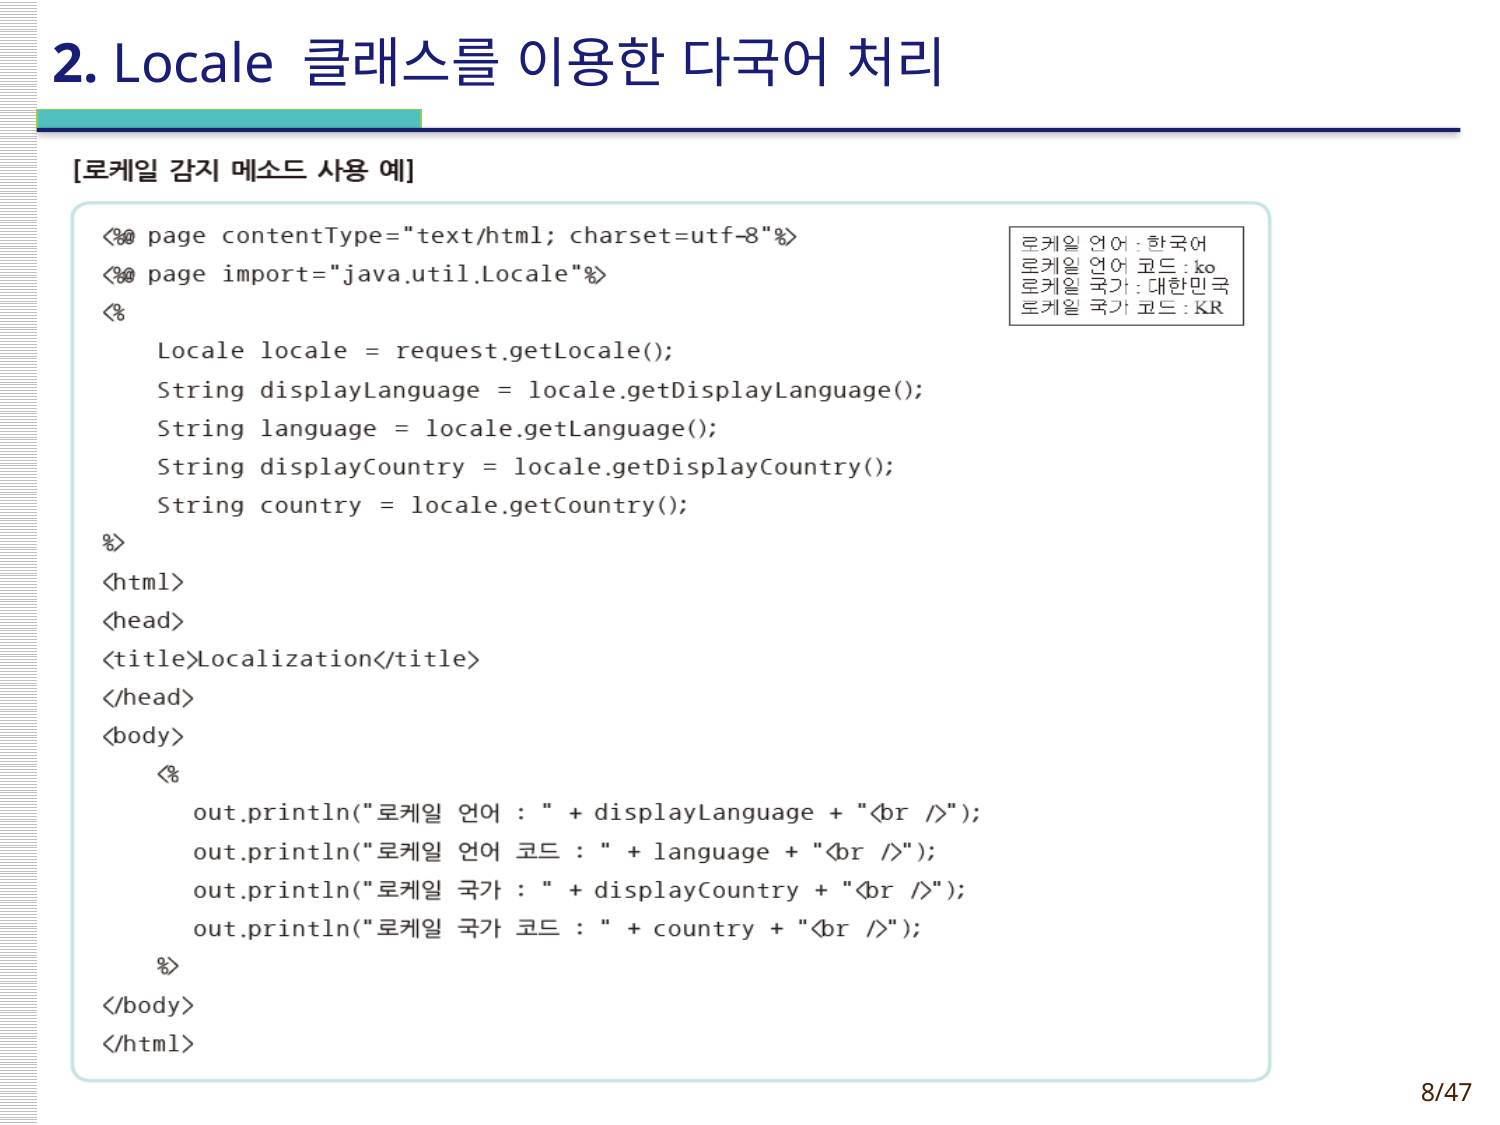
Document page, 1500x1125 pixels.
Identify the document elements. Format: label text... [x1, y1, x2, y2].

title 2. Locale 클래스를 이용한 다국어 처리 [37, 13, 1278, 109]
picture [60, 152, 1278, 1091]
